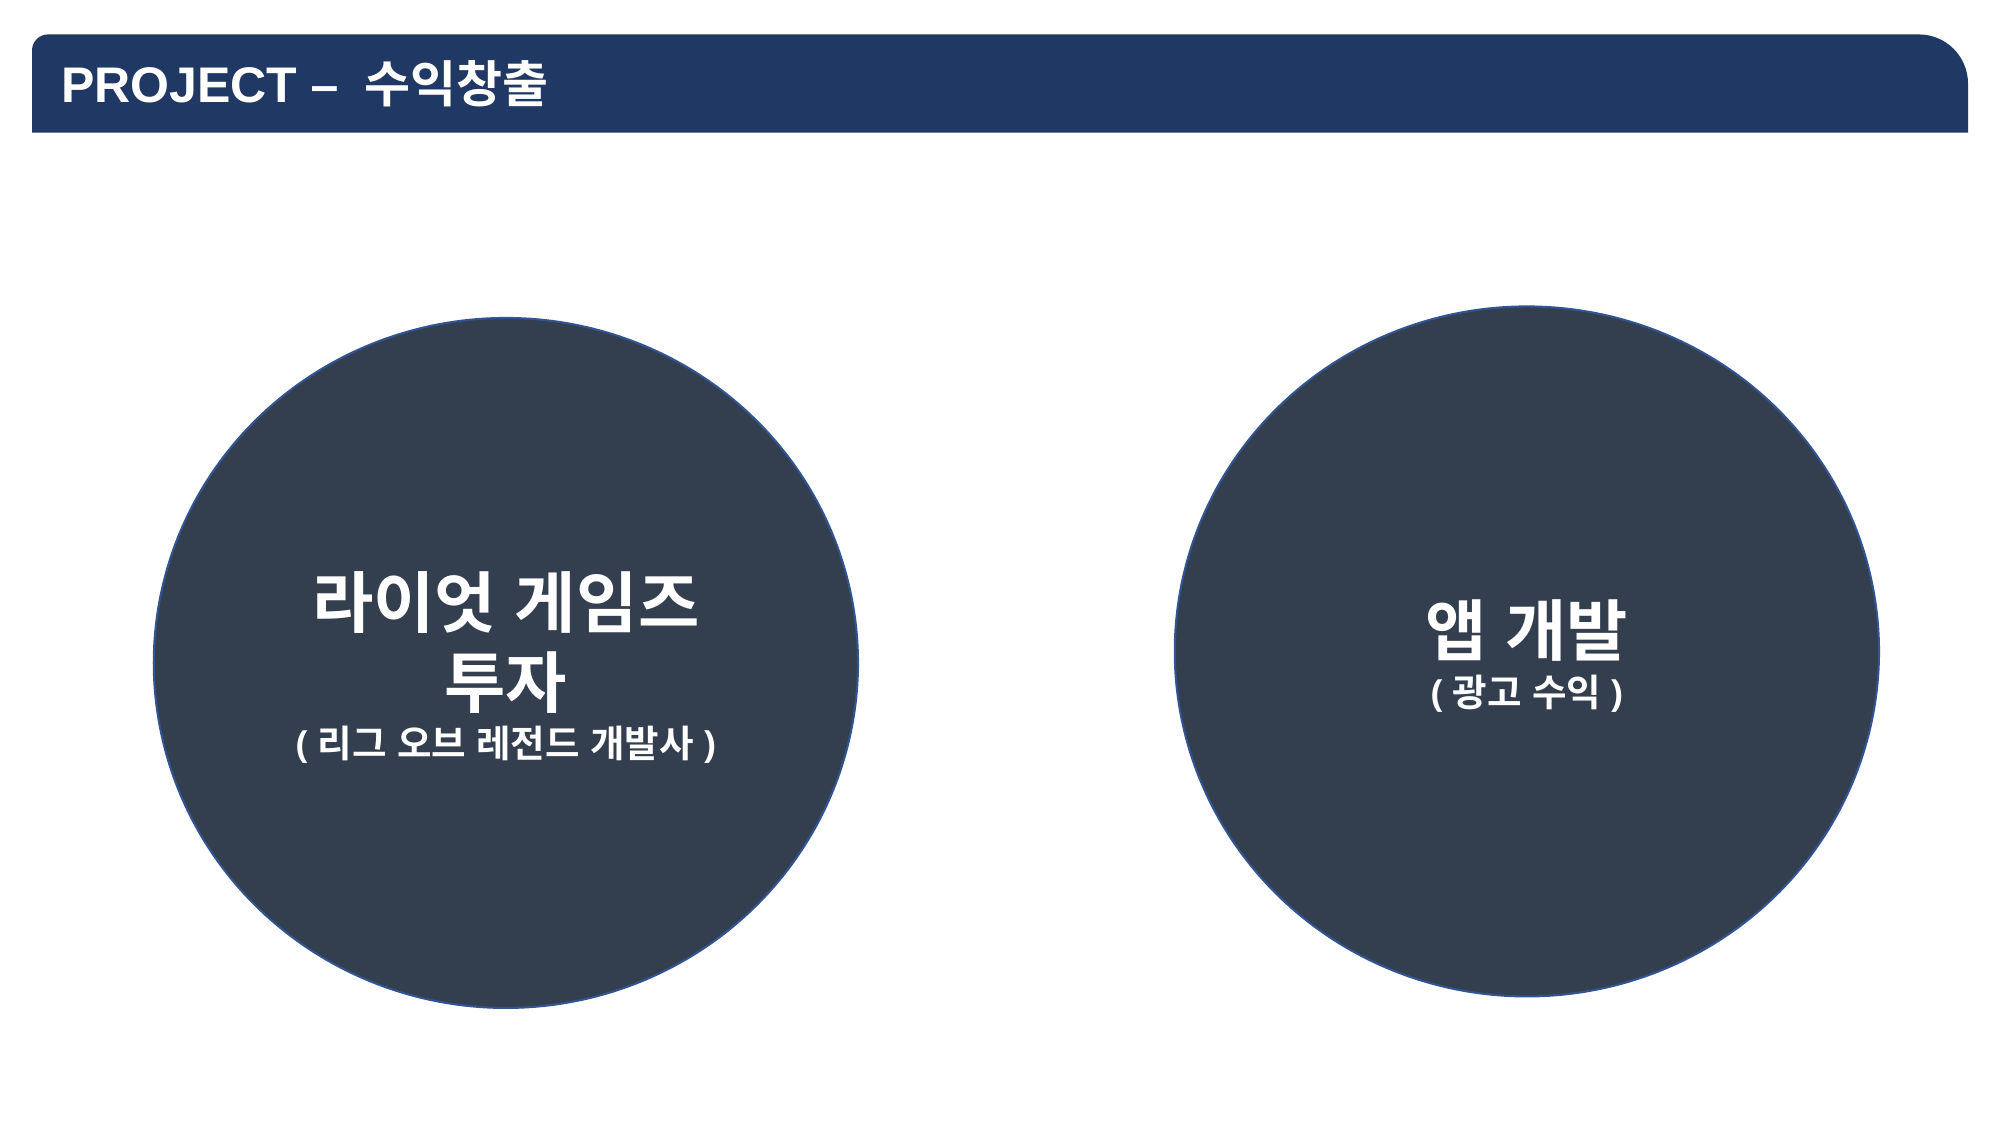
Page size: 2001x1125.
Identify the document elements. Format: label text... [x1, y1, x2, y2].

text_box [30, 33, 1970, 134]
text_box PROJECT – 수익창출 [46, 45, 1047, 181]
text_box 라이엇 게임즈 투자 (리그 오브 레전드 개발사) [152, 316, 860, 1009]
text_box 앱 개발 (광고 수익) [1173, 305, 1881, 998]
